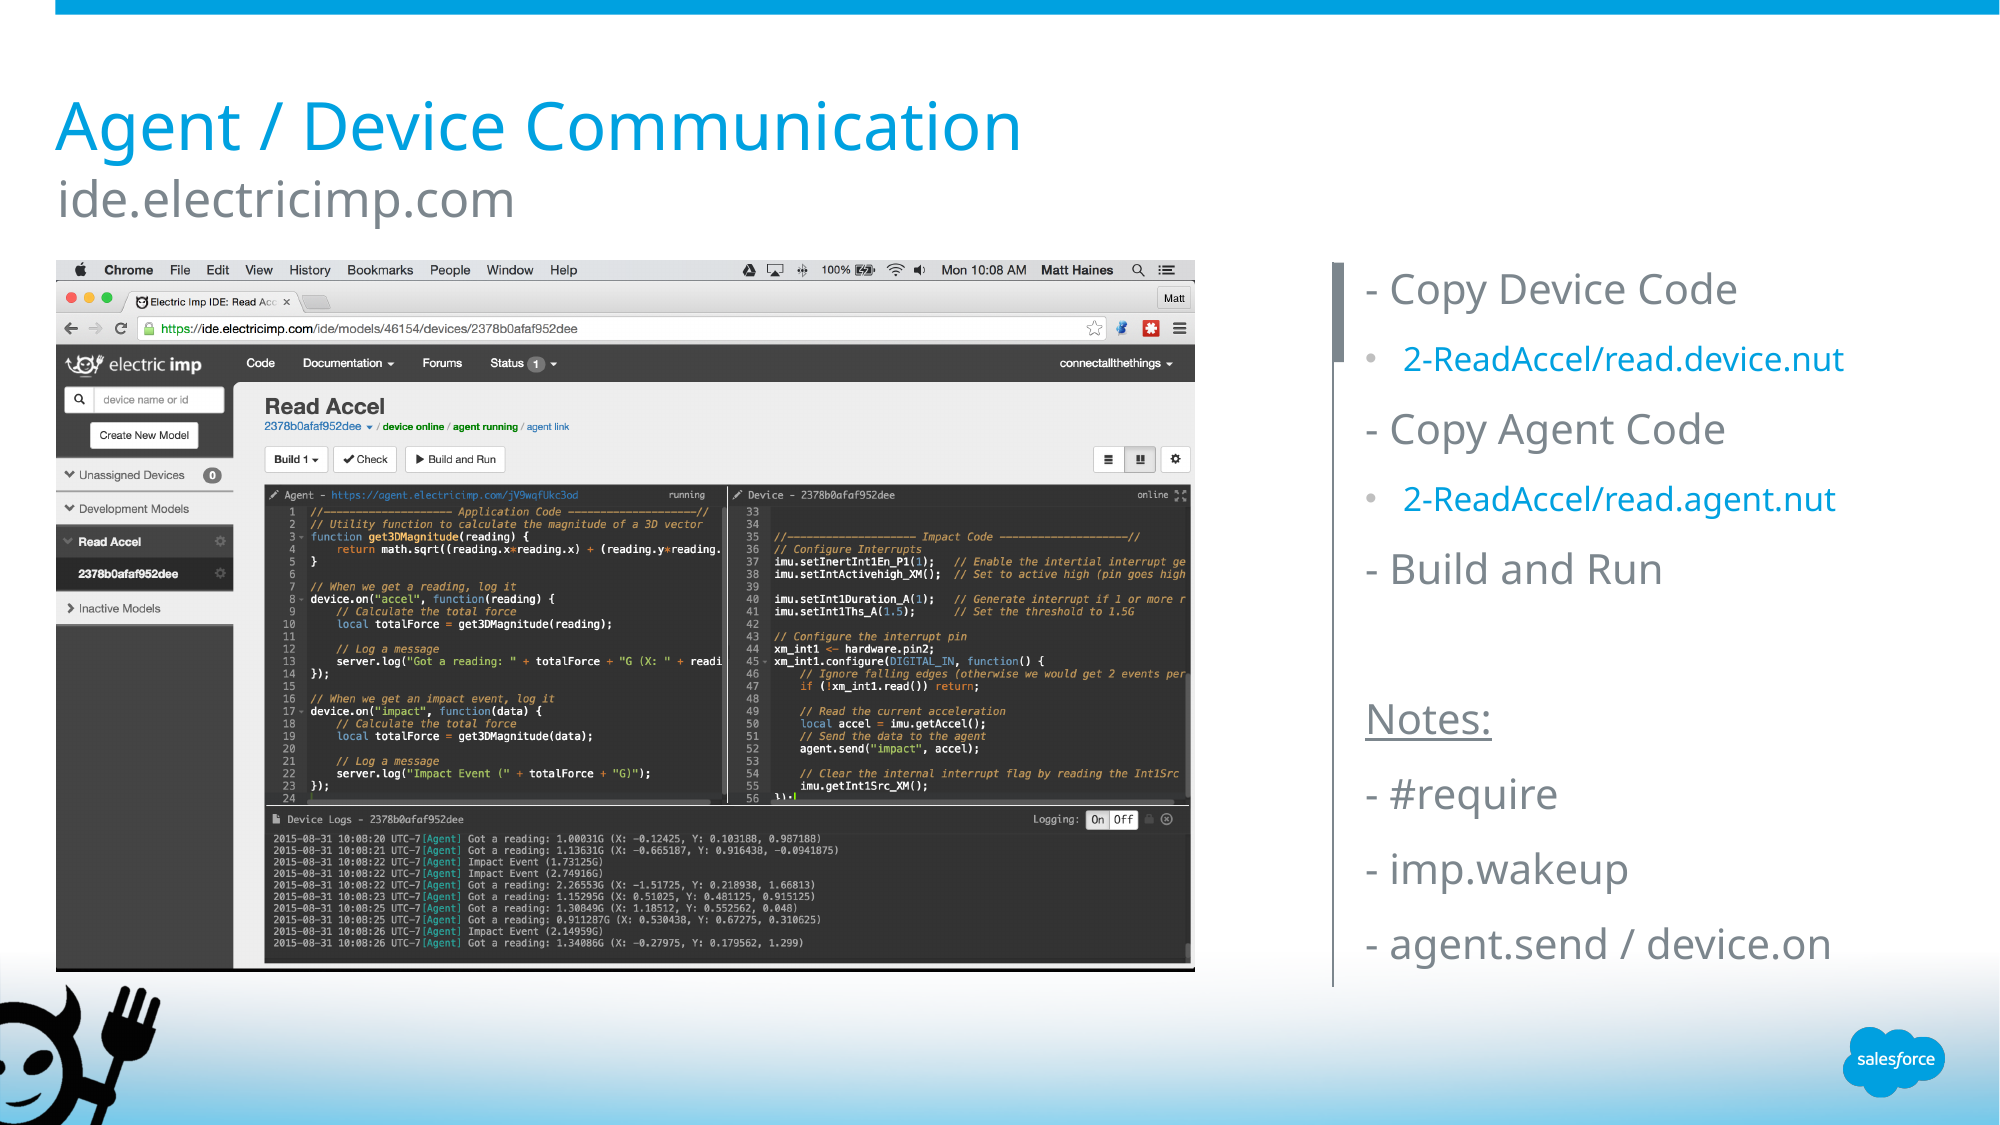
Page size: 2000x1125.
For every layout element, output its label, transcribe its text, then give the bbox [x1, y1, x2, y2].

list ide.electricimp.com [55, 167, 1940, 223]
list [56, 260, 1195, 972]
title Agent / Device Communication [55, 14, 1945, 164]
picture [0, 188, 2000, 1125]
list - Copy Device Code 2-ReadAccel/read.device.nut - Copy Agent Code 2-ReadAccel/read.agent.nut - Build and Run Notes: - #require - imp.wakeup - agent.send / device.on [1363, 262, 1964, 988]
